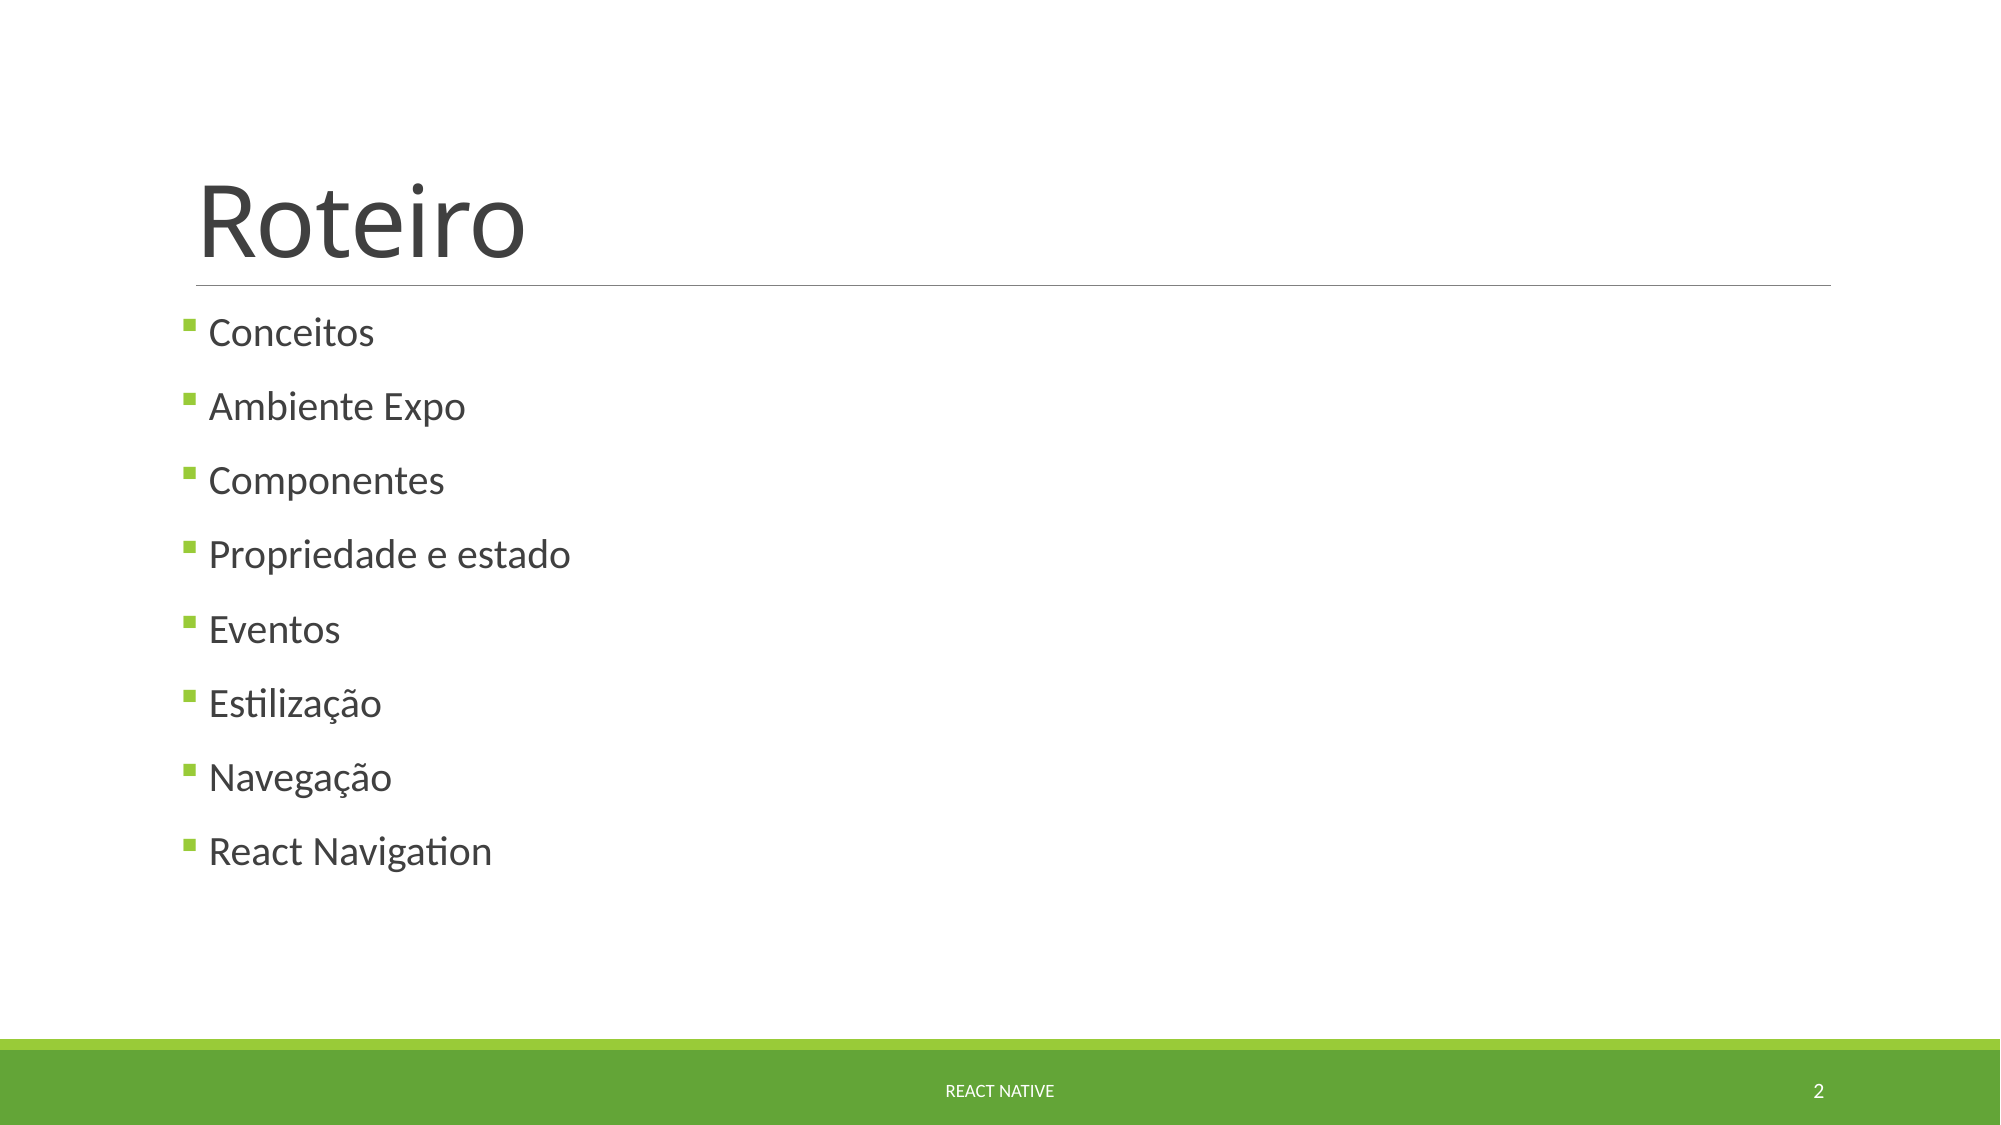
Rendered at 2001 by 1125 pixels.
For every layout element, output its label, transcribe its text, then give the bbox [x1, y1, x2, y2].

slide_number 2 [1624, 1059, 1840, 1120]
footer React Native [604, 1059, 1396, 1120]
title Roteiro [180, 47, 1830, 285]
list Conceitos Ambiente Expo Componentes Propriedade e estado Eventos Estilização Navegação React Navigation [180, 302, 1830, 963]
